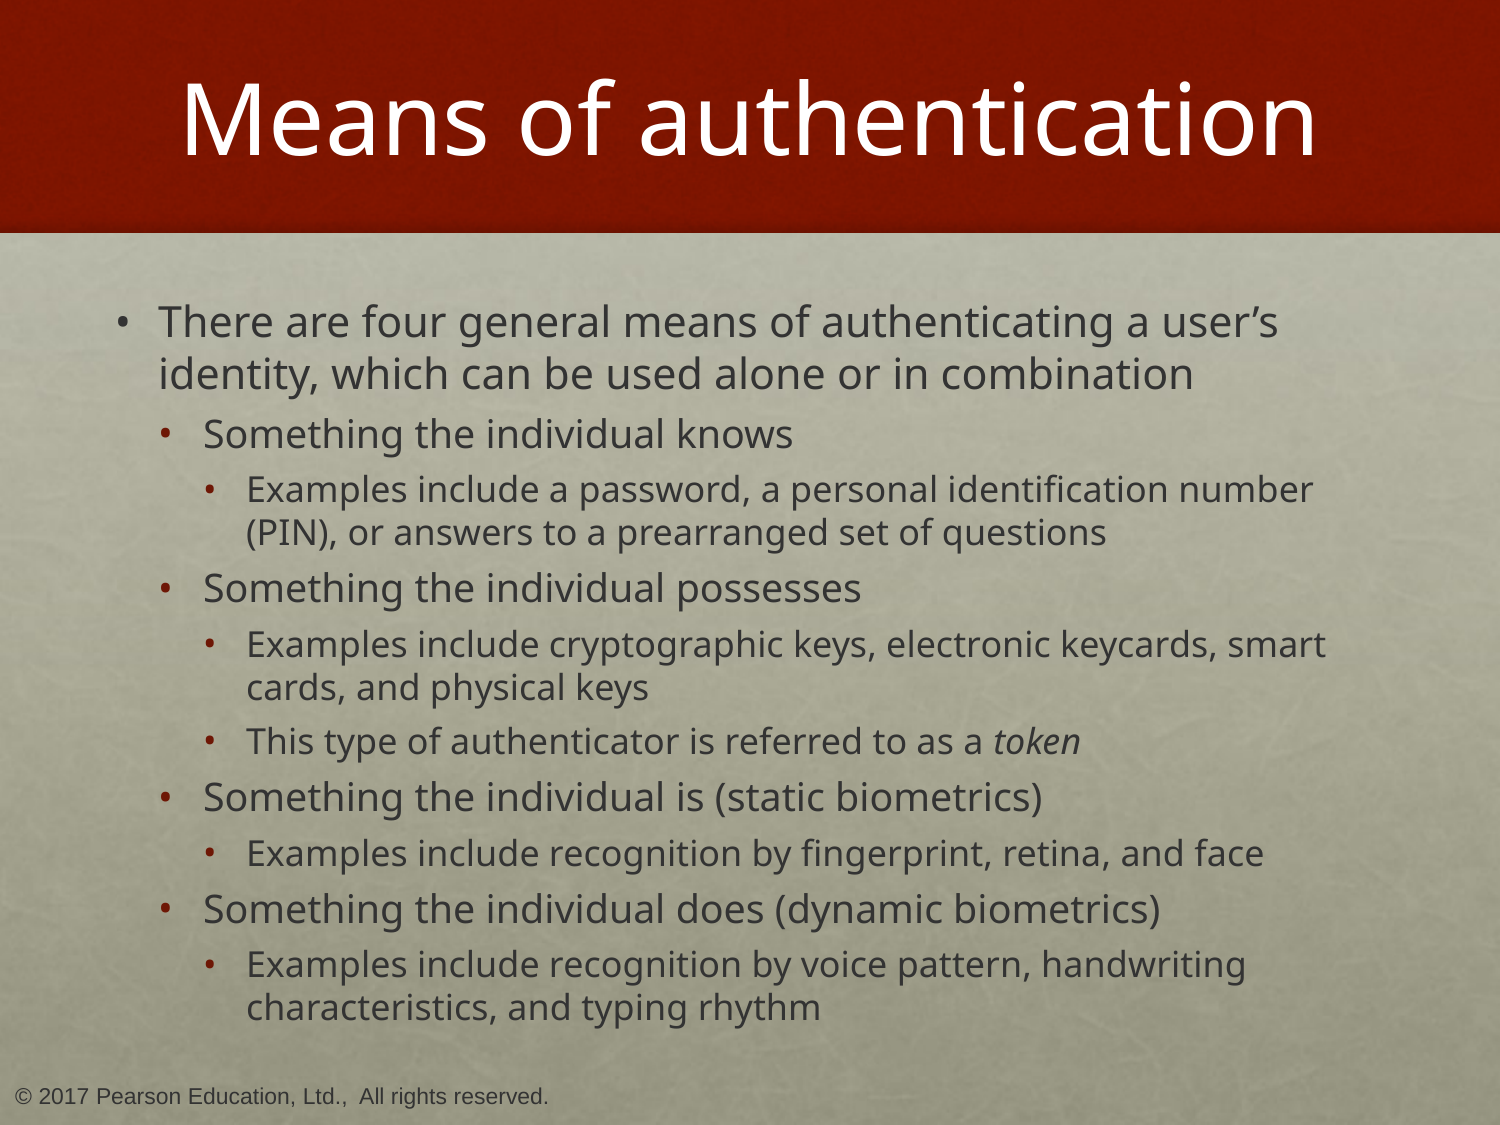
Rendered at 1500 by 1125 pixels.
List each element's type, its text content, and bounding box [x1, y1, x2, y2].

title Means of authentication [127, 10, 1372, 221]
picture [0, 214, 1500, 1125]
list There are four general means of authenticating a user’s identity, which can be used alone or in combination Something the individual knows Examples include a password, a personal identification number (PIN), or answers to a prearranged set of questions Something the individual possesses Examples include cryptographic keys, electronic keycards, smart cards, and physical keys This type of authenticator is referred to as a token Something the individual is (static biometrics) Examples include recognition by fingerprint, retina, and face Something the individual does (dynamic biometrics) Examples include recognition by voice pattern, handwriting characteristics, and typing rhythm [99, 287, 1388, 1050]
footer © 2017 Pearson Education, Ltd., All rights reserved. [0, 1065, 800, 1125]
